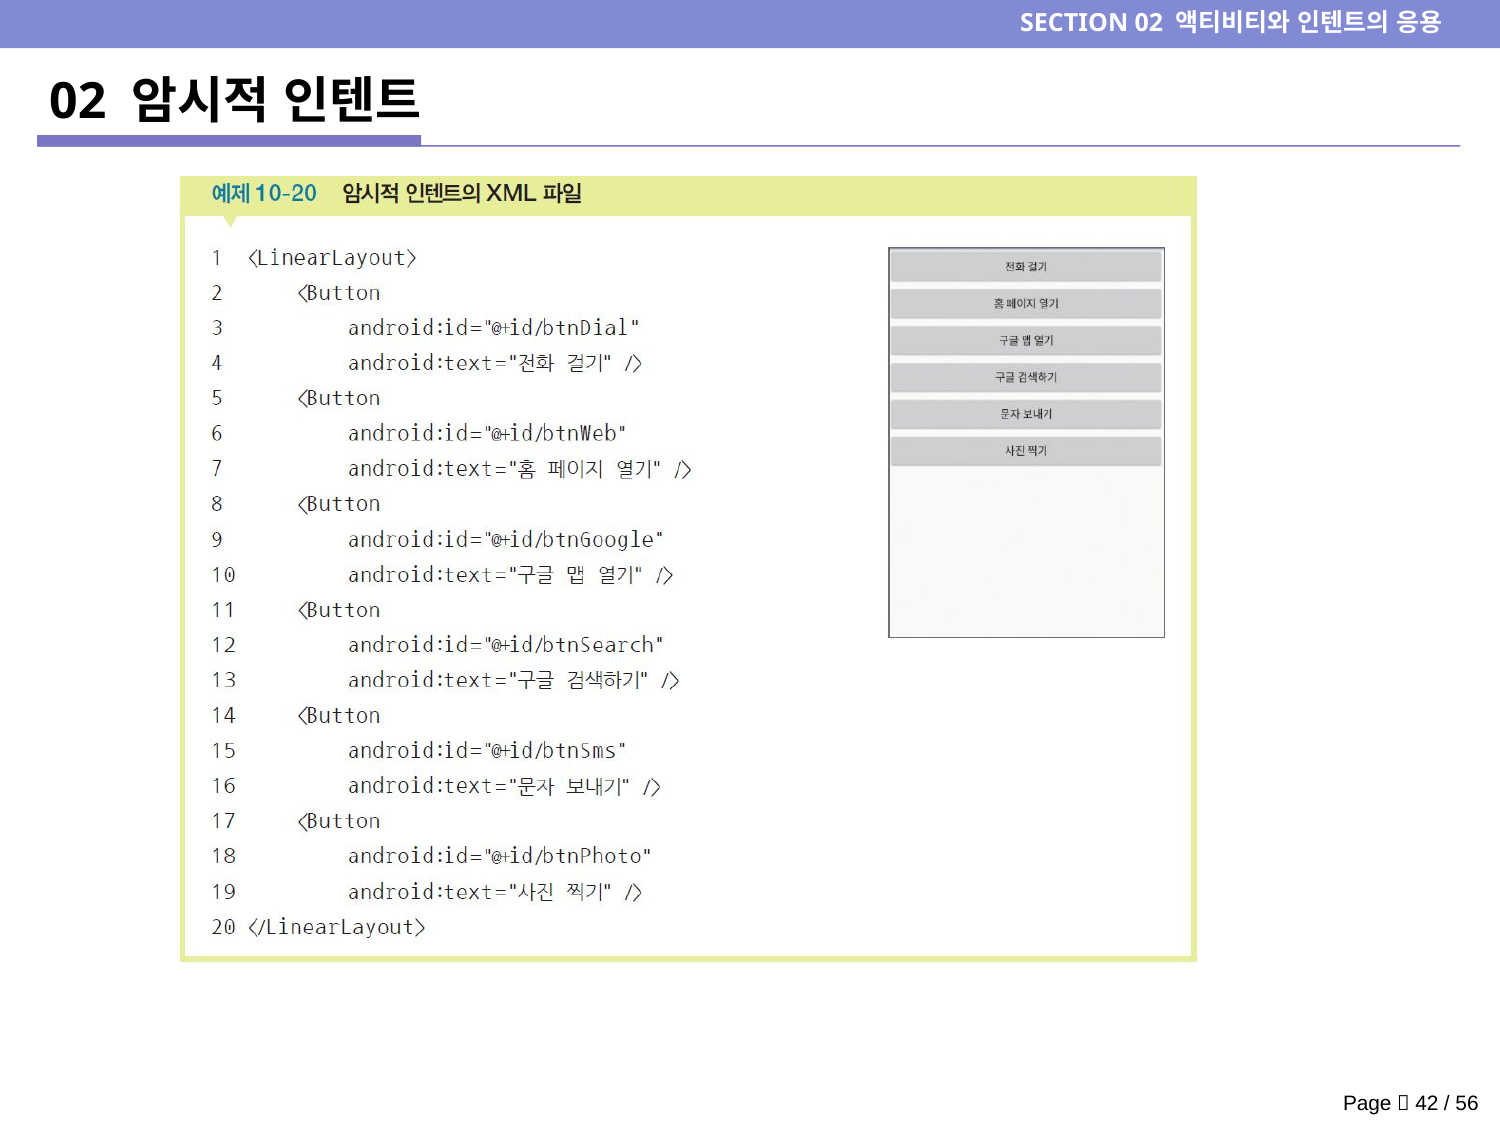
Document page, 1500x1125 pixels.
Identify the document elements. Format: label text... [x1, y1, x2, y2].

title 02 암시적 인텐트 [48, 67, 1448, 132]
picture [178, 175, 1199, 971]
text_box SECTION 02 액티비티와 인텐트의 응용 [1005, 0, 1500, 44]
